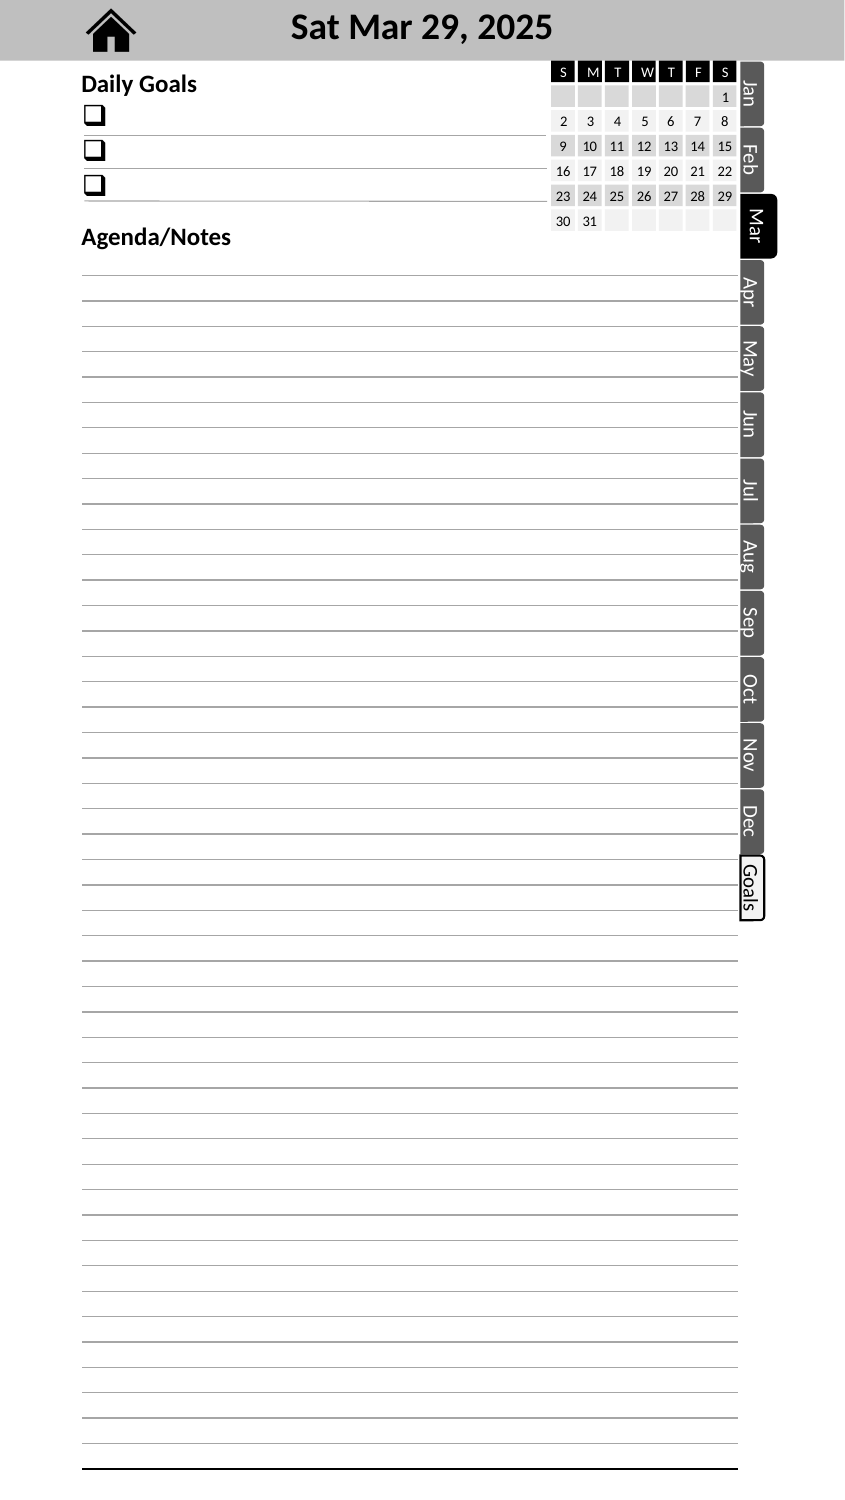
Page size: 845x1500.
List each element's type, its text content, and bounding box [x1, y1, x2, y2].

list Sat Mar 29, 2025 [190, 0, 655, 61]
picture [82, 1, 140, 59]
